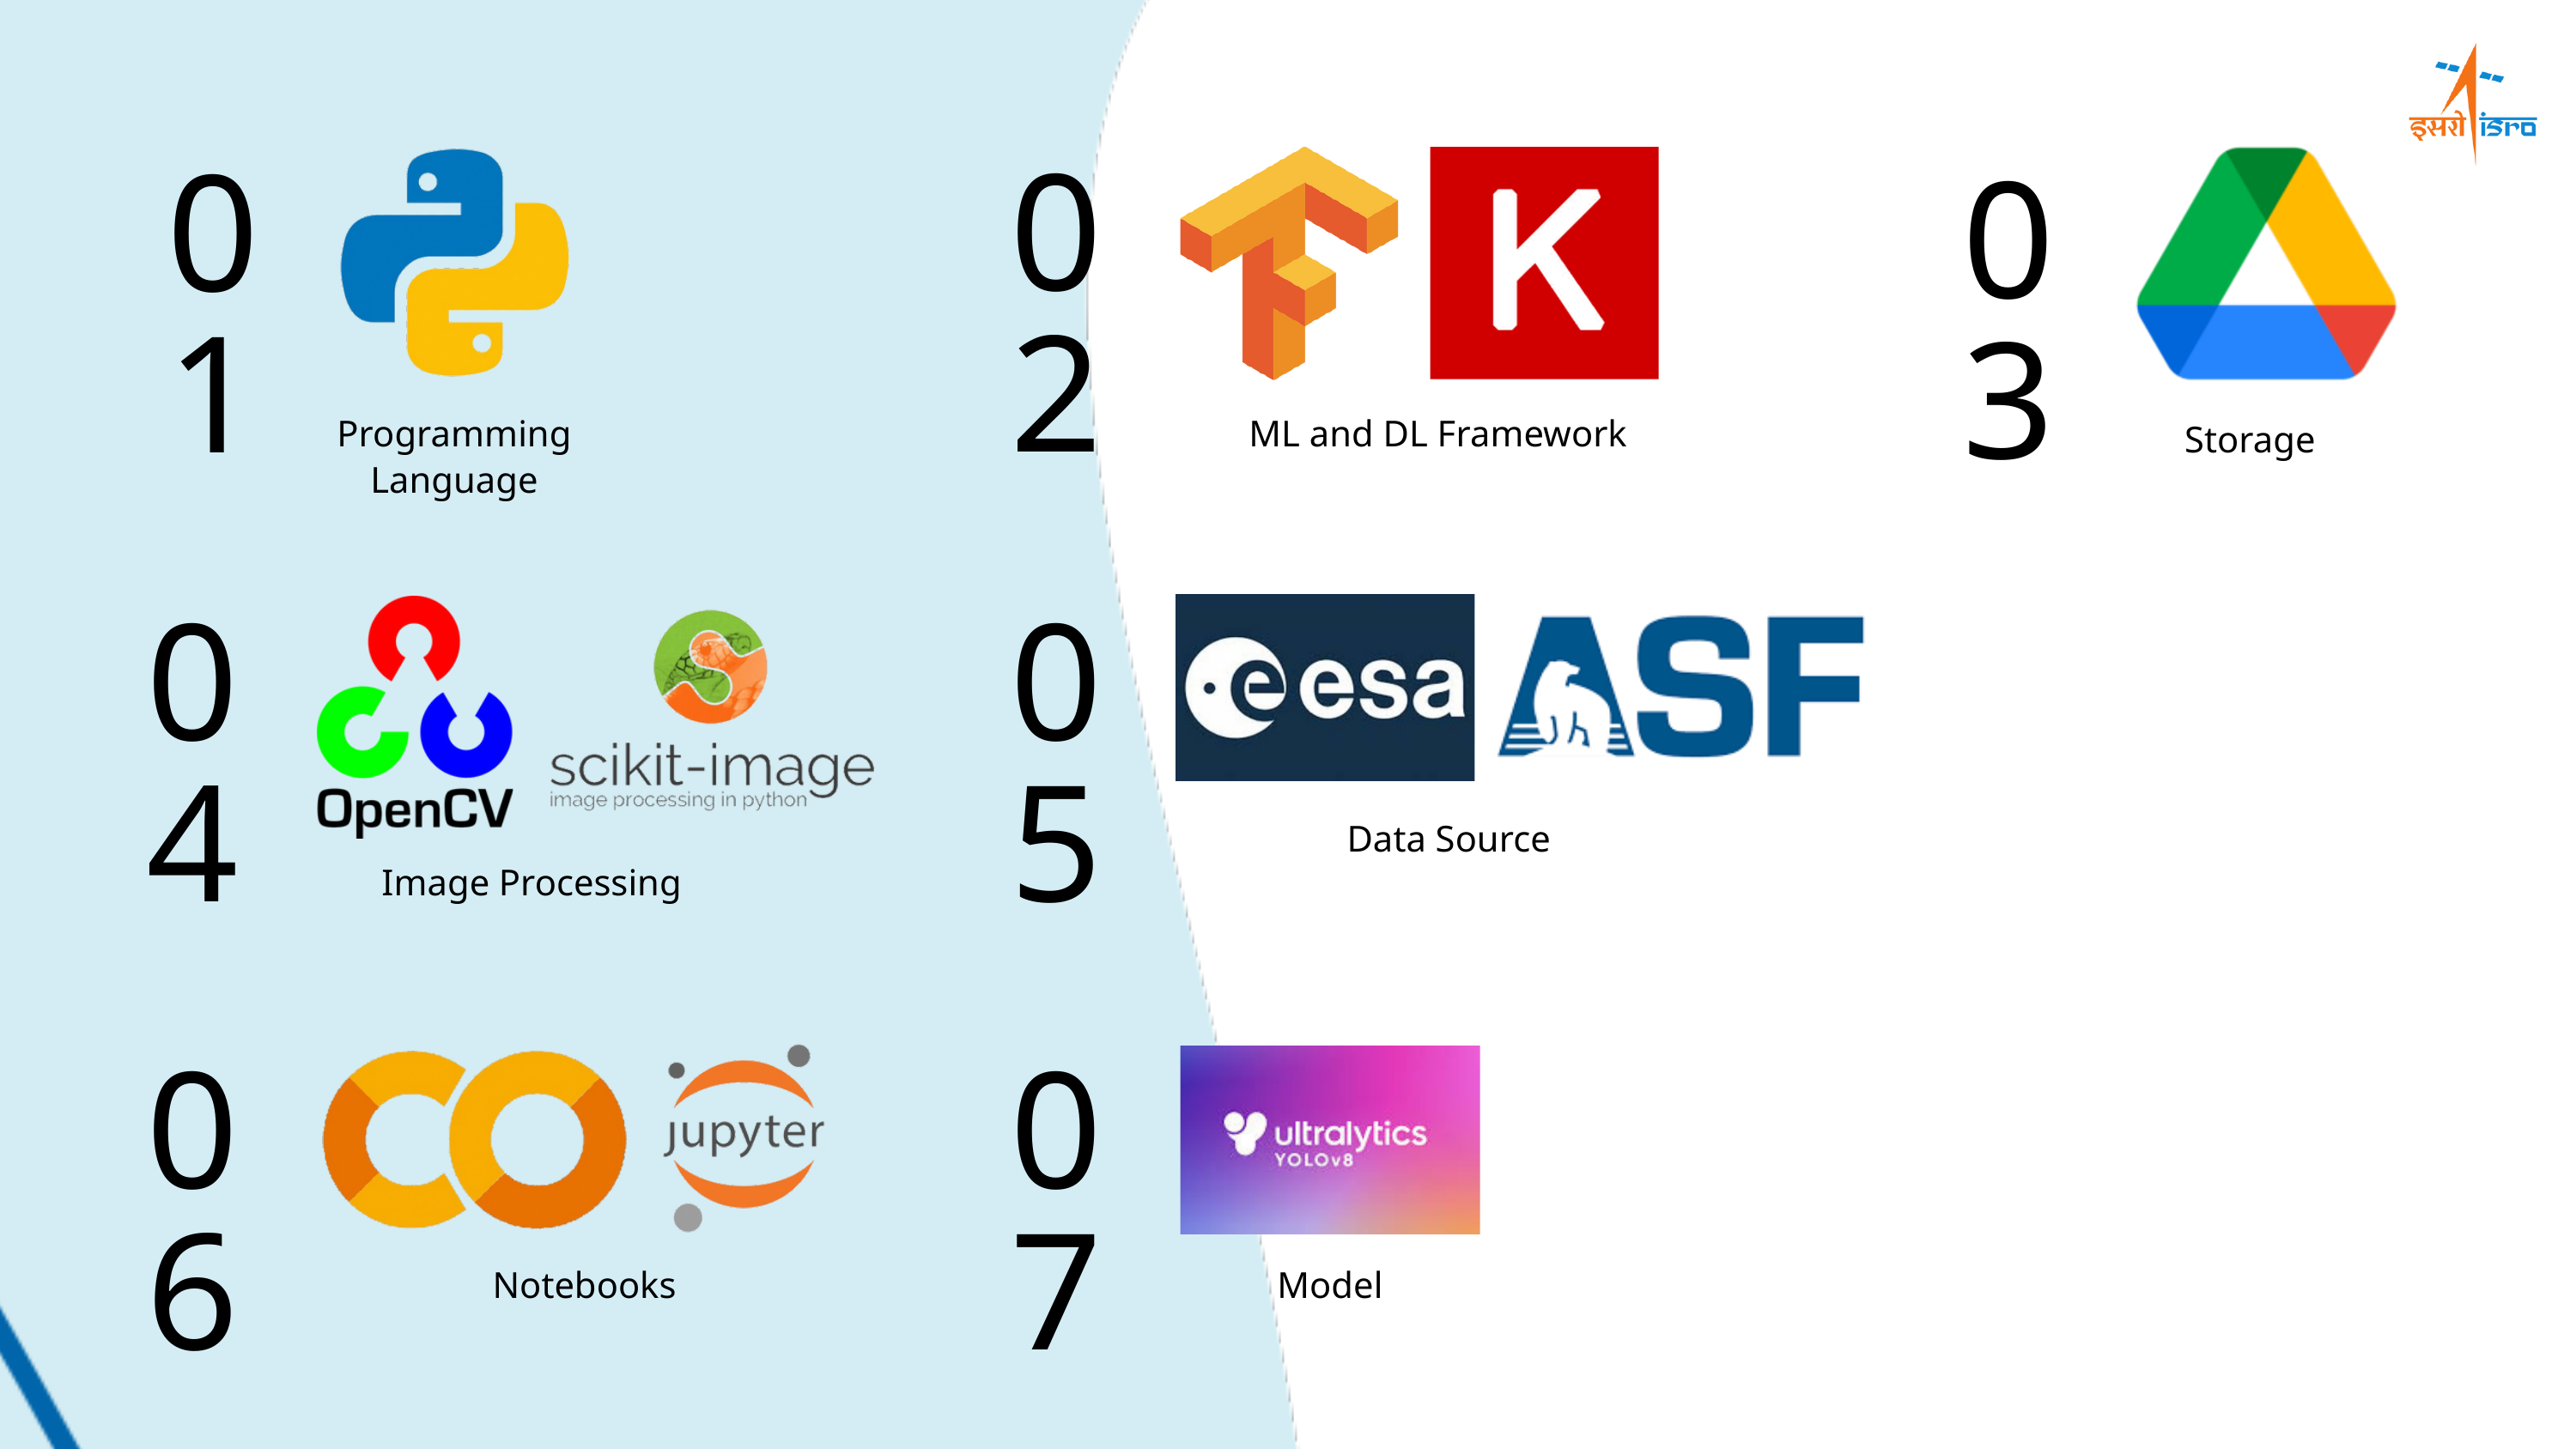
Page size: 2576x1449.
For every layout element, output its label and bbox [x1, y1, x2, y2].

text_box [146, 593, 885, 901]
text_box [1010, 593, 1887, 858]
text_box [1010, 1042, 1619, 1304]
text_box [2408, 41, 2538, 145]
text_box [1010, 144, 1659, 453]
text_box [0, 0, 2576, 1449]
text_box [146, 1042, 872, 1304]
text_box [1962, 145, 2538, 459]
text_box [167, 145, 657, 453]
